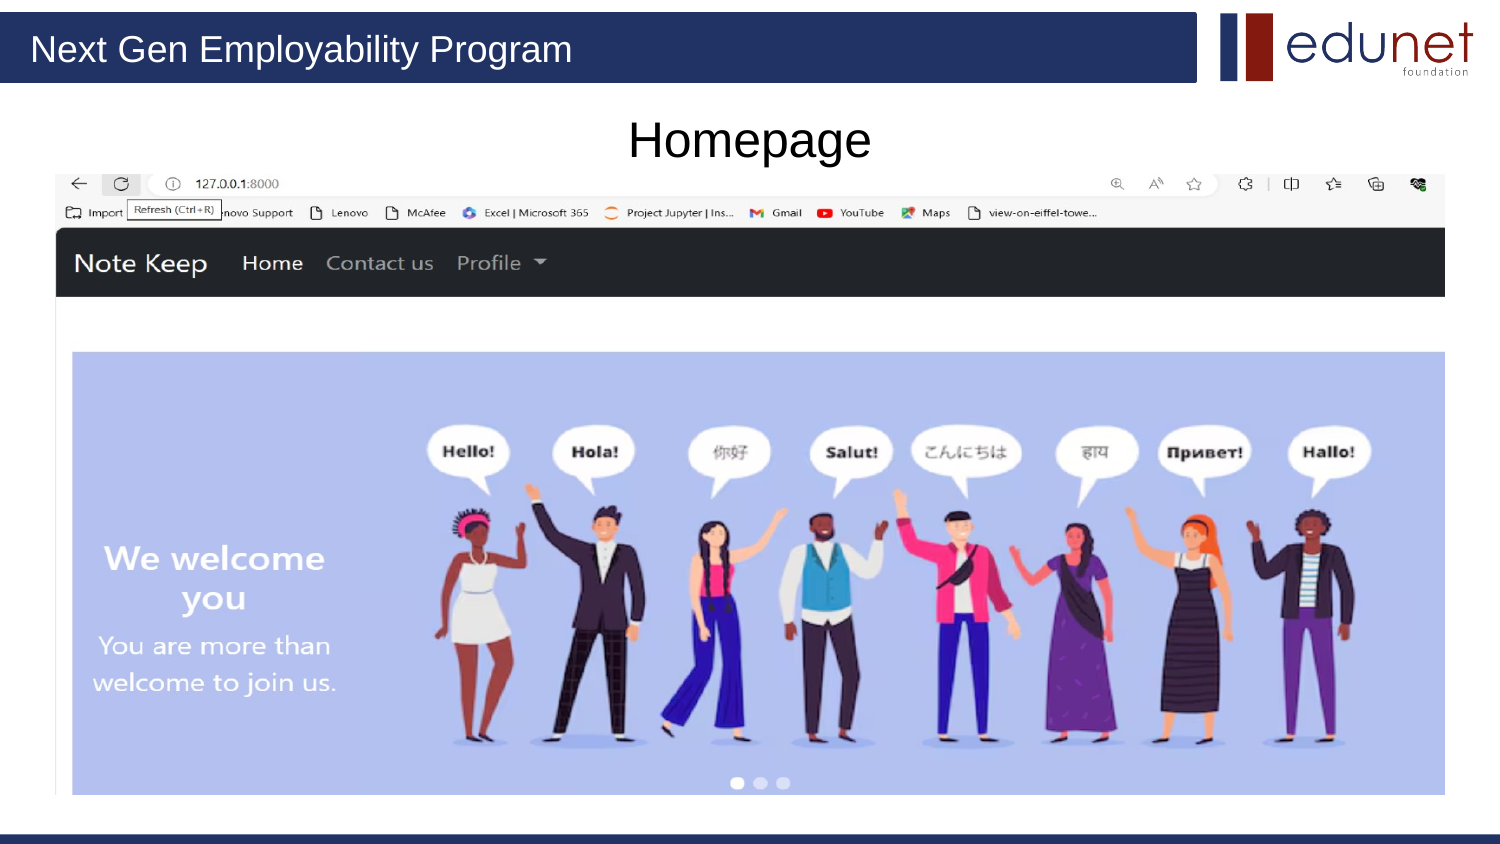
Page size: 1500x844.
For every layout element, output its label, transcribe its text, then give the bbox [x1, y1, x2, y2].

title Homepage [25, 100, 1475, 176]
picture [1279, 14, 1482, 83]
picture [55, 174, 1445, 795]
